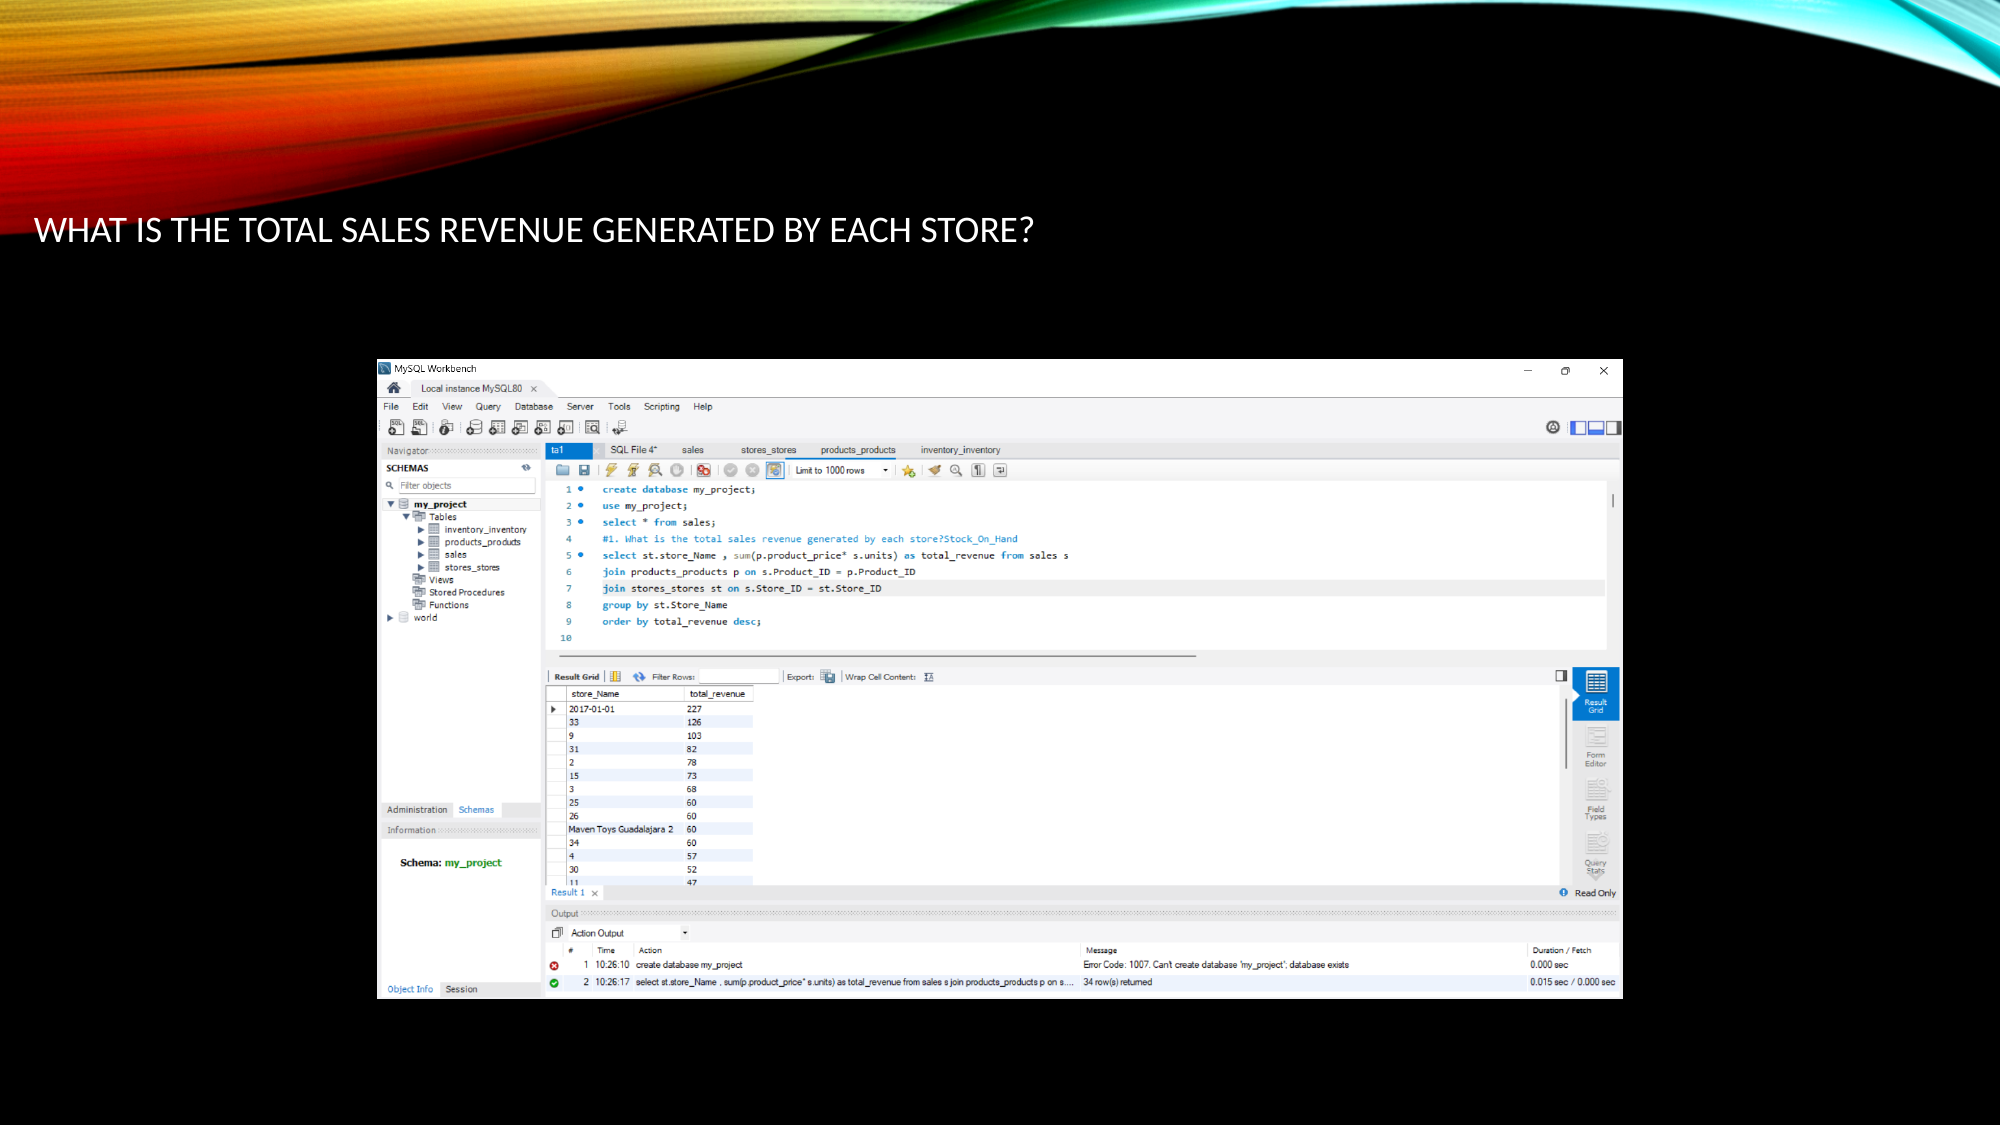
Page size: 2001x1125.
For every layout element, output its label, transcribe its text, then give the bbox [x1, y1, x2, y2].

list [377, 359, 1623, 1000]
picture [0, 0, 2000, 237]
title What is the total sales revenue generated by each store? [18, 159, 1432, 347]
